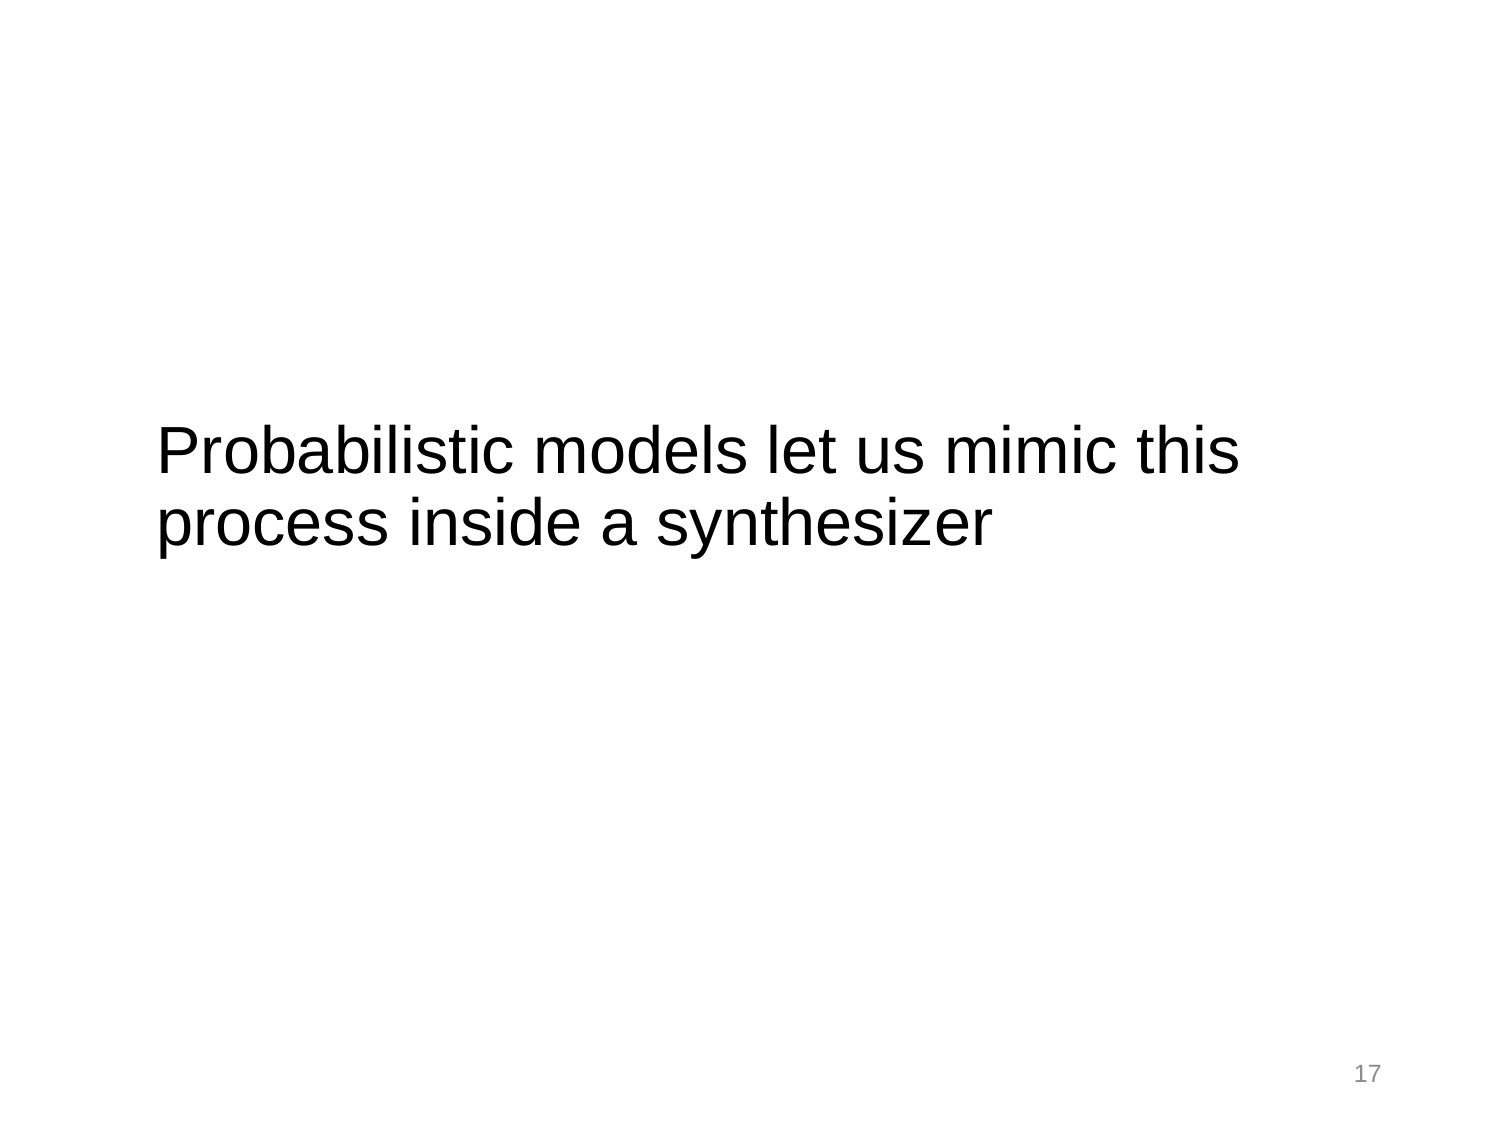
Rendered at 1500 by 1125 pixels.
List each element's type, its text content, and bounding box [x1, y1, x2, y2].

title Probabilistic models let us mimic this process inside a synthesizer [141, 187, 1326, 788]
slide_number 17 [1059, 1042, 1397, 1103]
